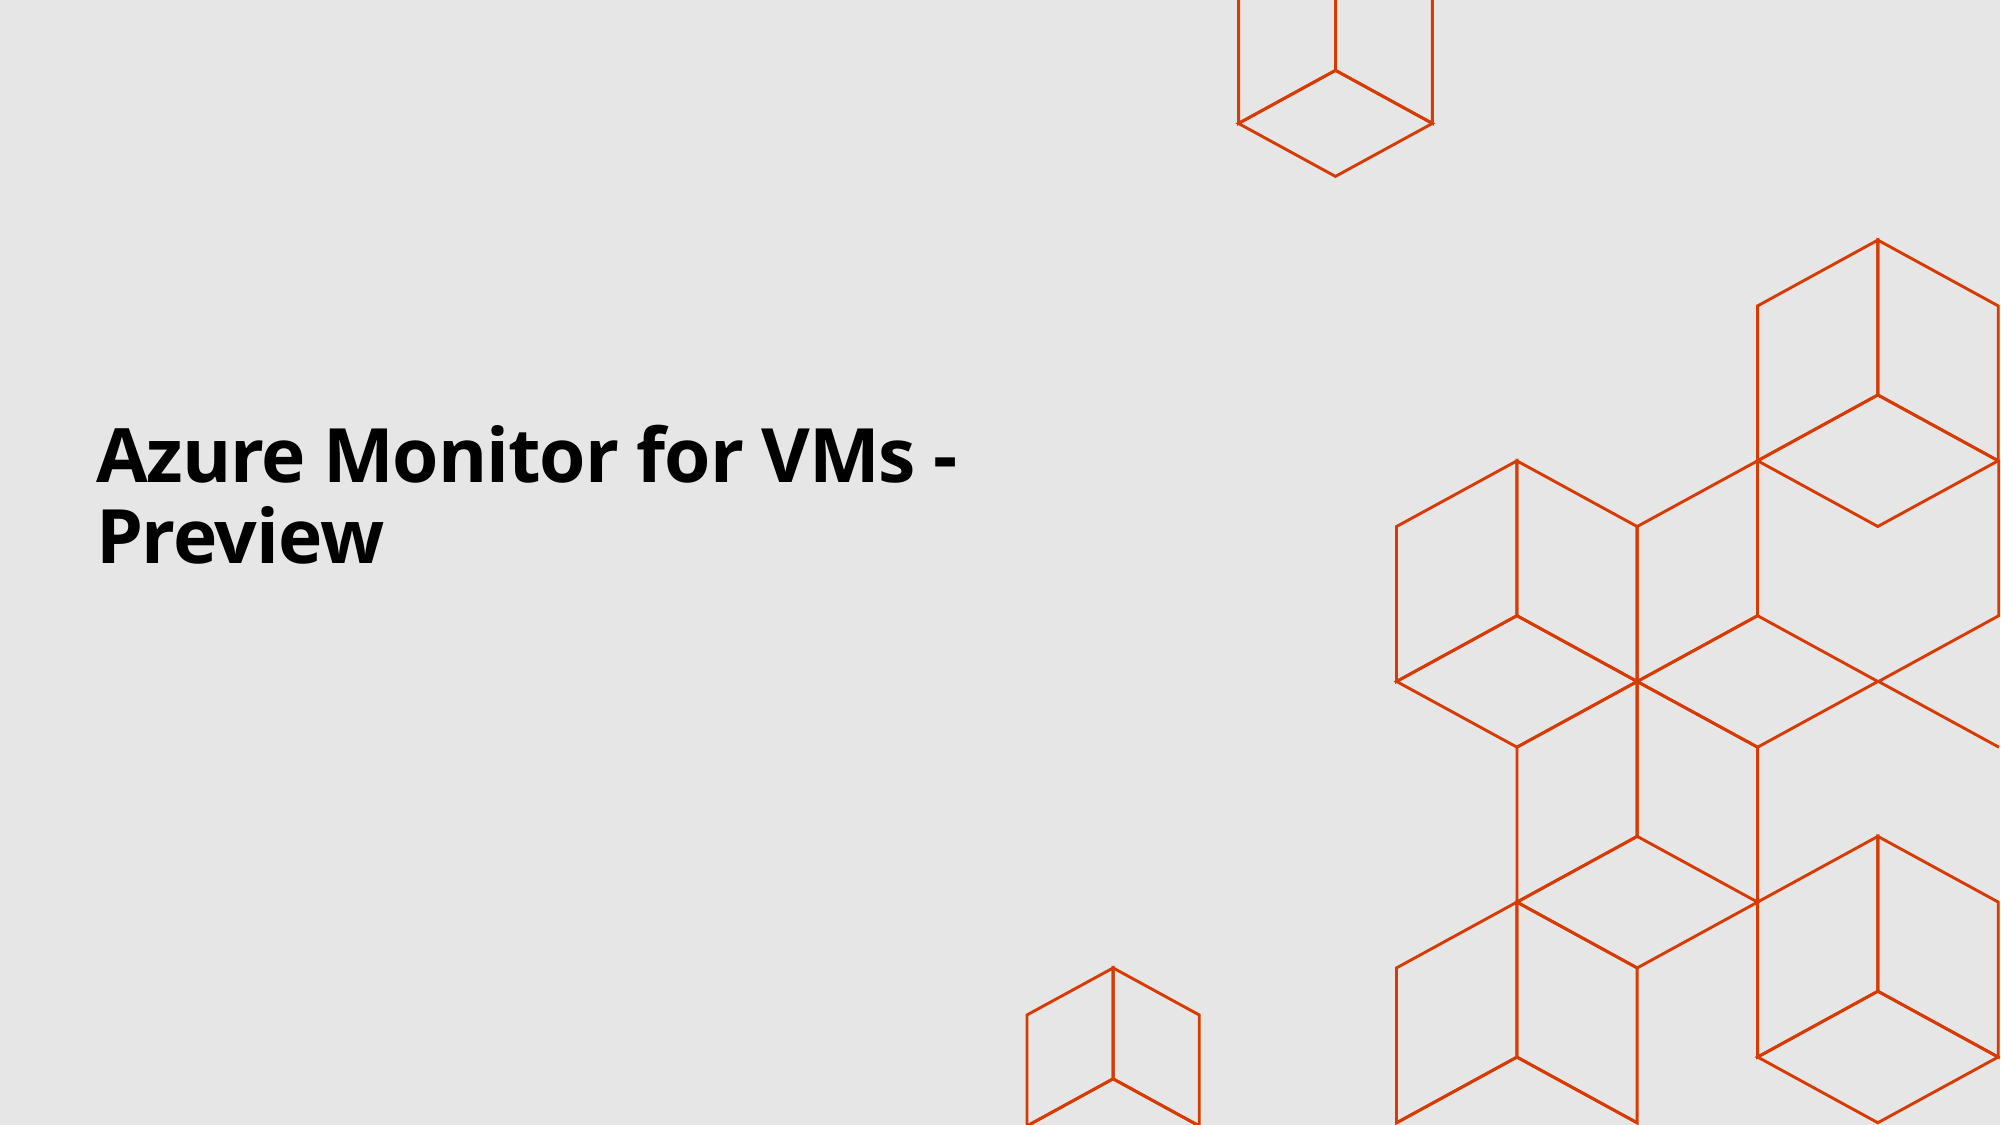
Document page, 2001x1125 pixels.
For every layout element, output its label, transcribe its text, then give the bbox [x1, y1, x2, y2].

title Azure Monitor for VMs - Preview [96, 416, 1208, 580]
